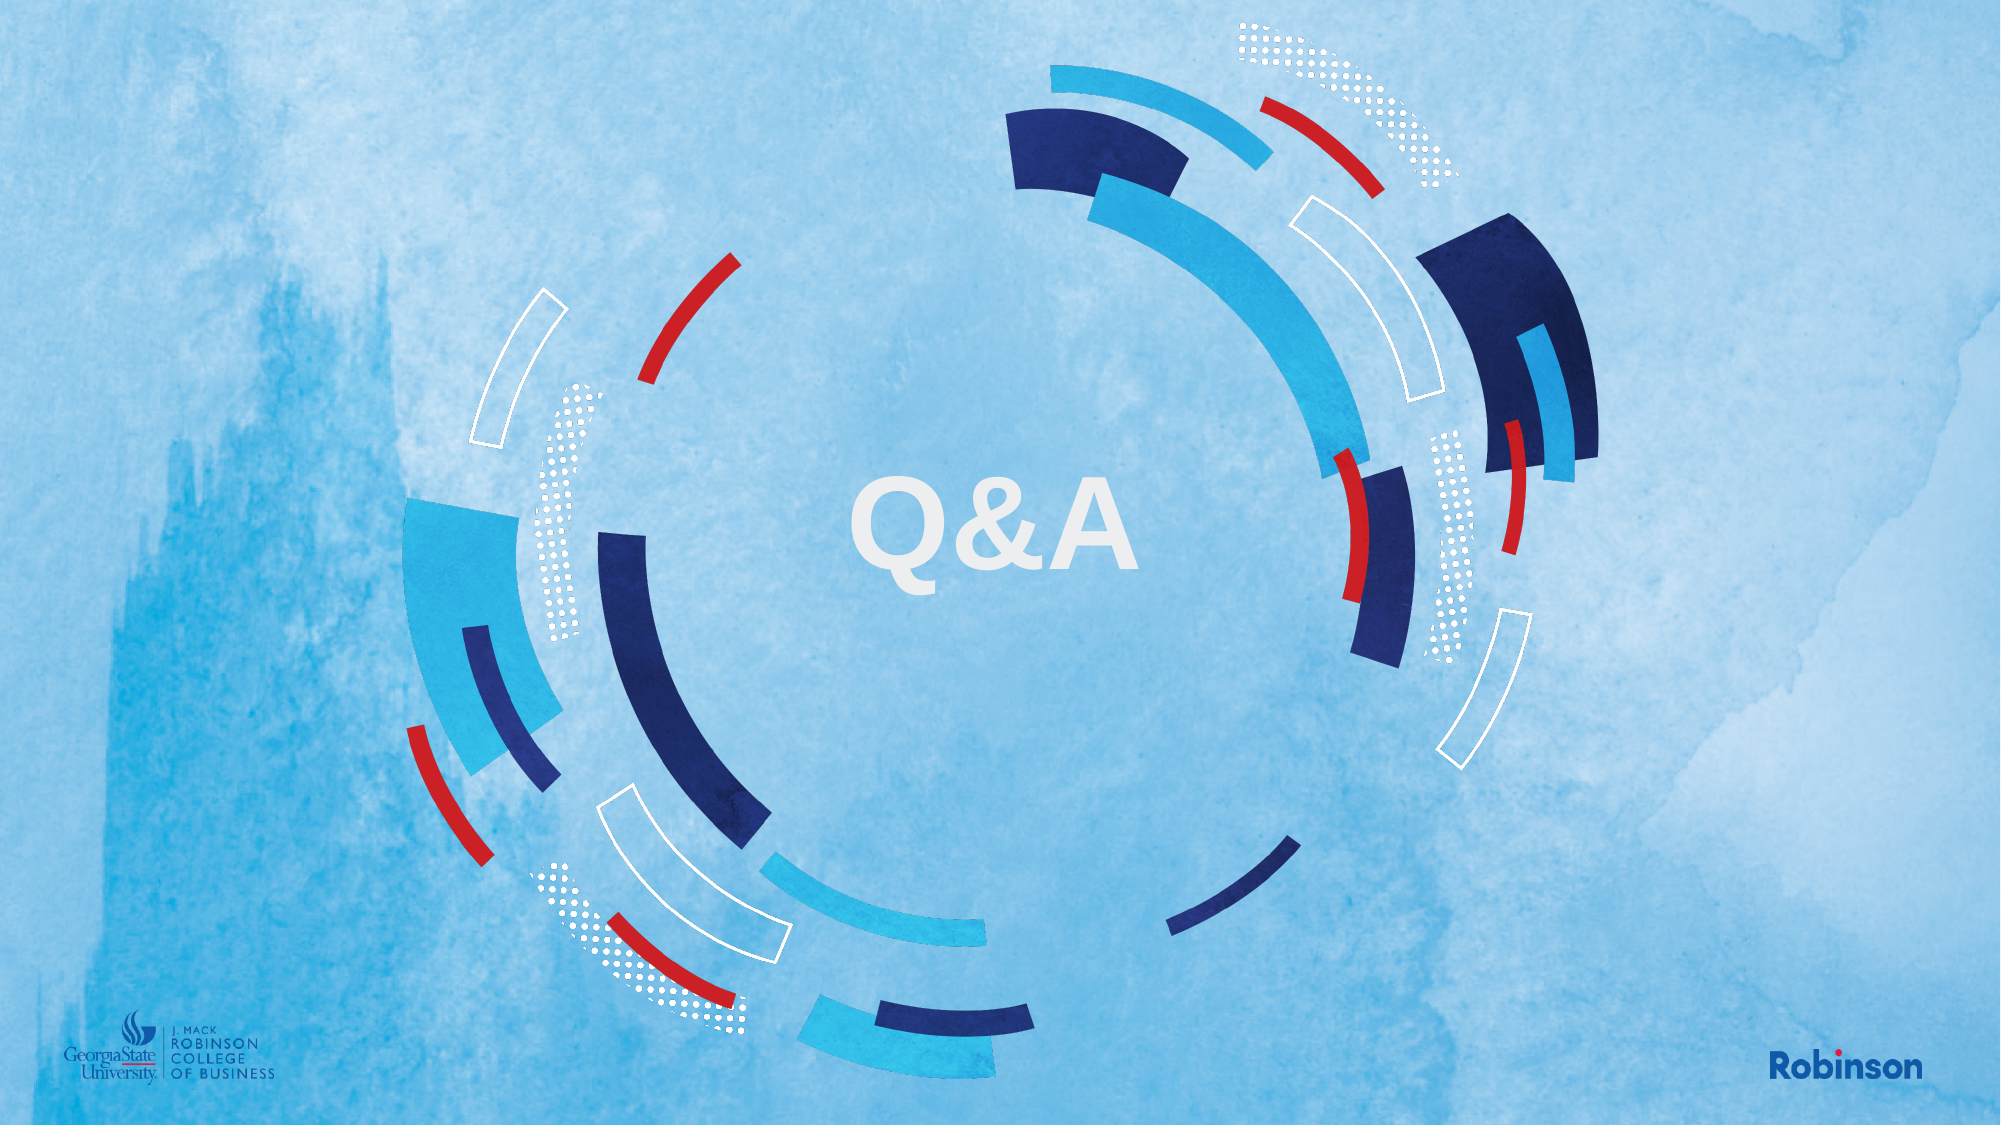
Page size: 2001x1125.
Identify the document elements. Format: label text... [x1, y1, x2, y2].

picture [0, 0, 2001, 1125]
title Q&A [653, 352, 1336, 596]
